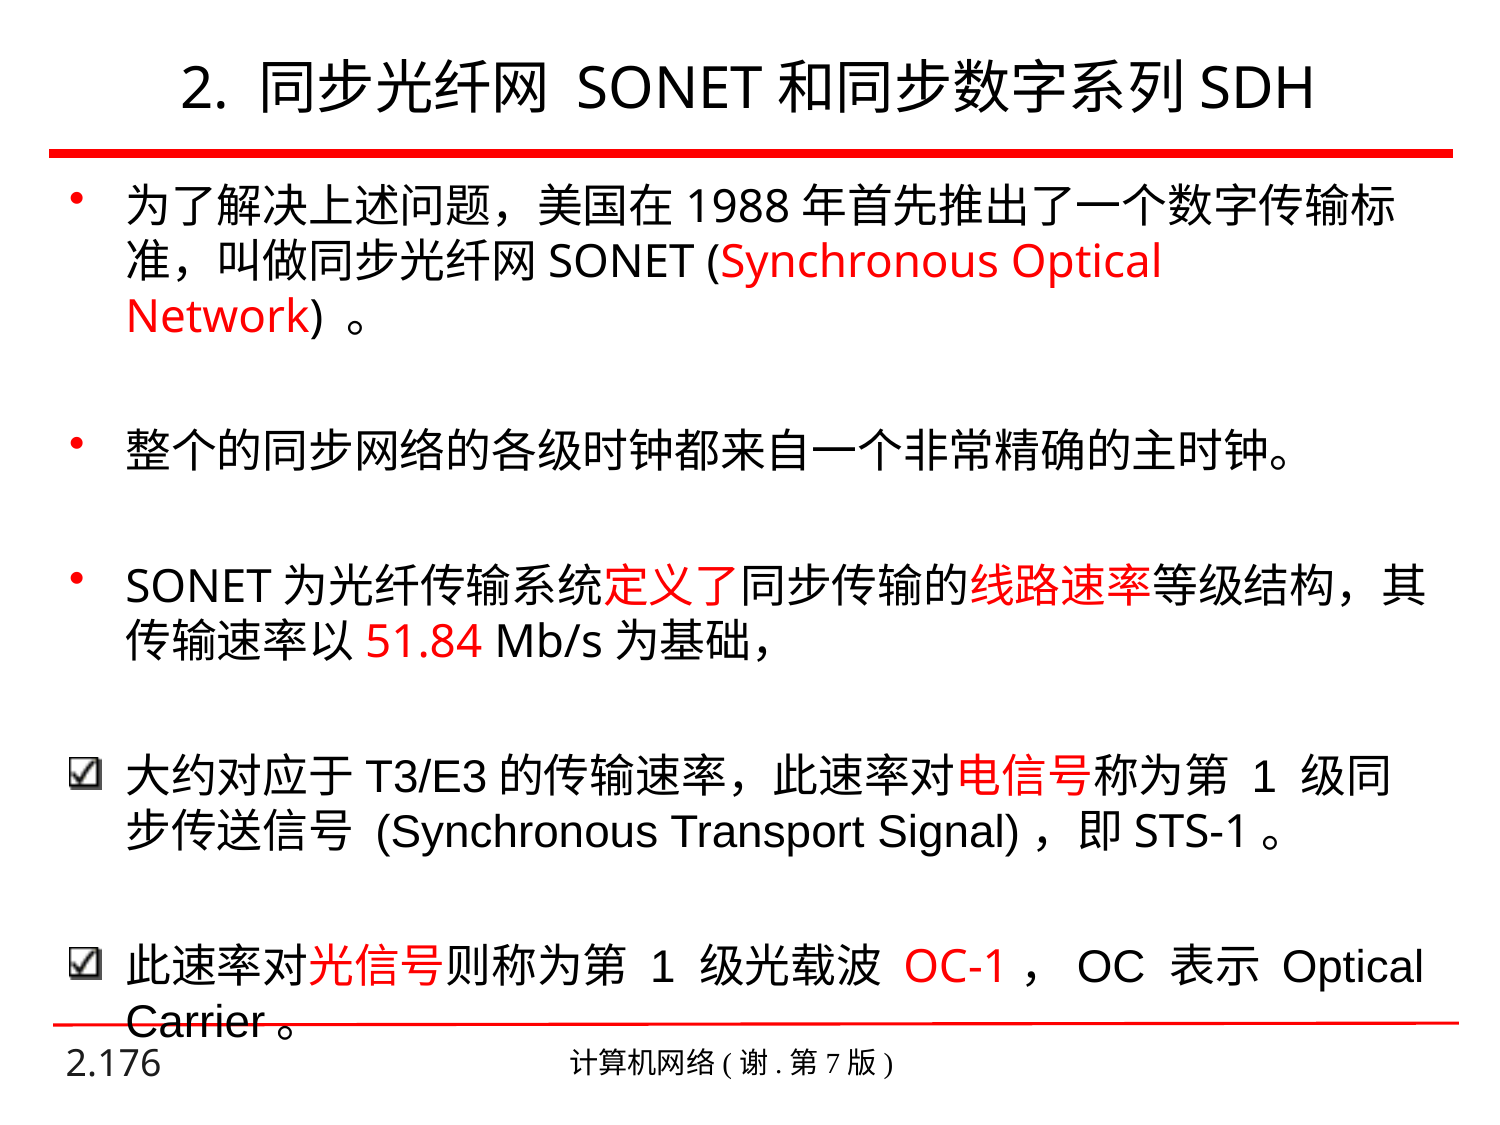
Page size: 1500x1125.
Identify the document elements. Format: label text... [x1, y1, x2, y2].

title 2. 同步光纤网 SONET和同步数字系列SDH [58, 33, 1440, 137]
picture [69, 947, 102, 980]
picture [69, 757, 102, 790]
list 为了解决上述问题，美国在1988年首先推出了一个数字传输标准，叫做同步光纤网SONET (Synchronous Optical Network) 。 整个的同步网络的各级时钟都来自一个非常精确的主时钟。 SONET为光纤传输系统定义了同步传输的线路速率等级结构，其传输速率以51.84 Mb/s为基础， 大约对应于T3/E3的传输速率，此速率对电信号称为第 1 级同步传送信号 (Synchronous Transport Signal)，即STS-1。 此速率对光信号则称为第 1 级光载波 OC-1，OC 表示 Optical Carrier。 [53, 168, 1454, 1014]
